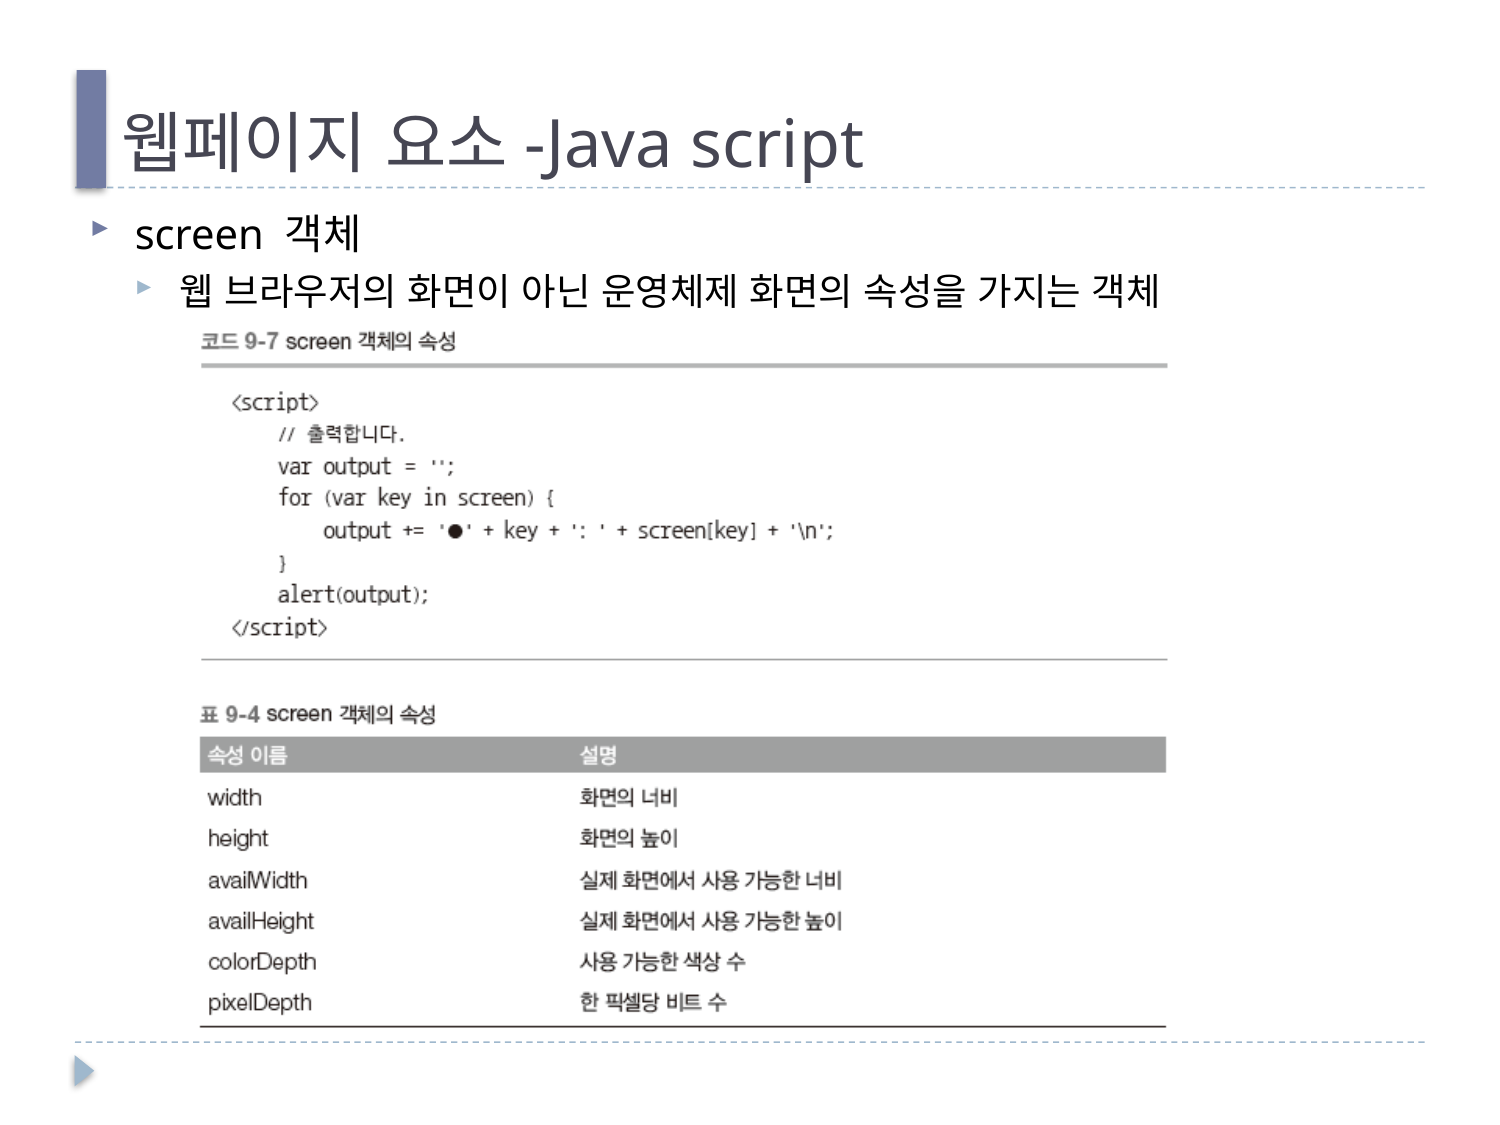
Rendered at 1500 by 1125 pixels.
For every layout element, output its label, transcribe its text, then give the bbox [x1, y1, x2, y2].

picture [199, 326, 1174, 671]
picture [193, 700, 1171, 1035]
list screen 객체 웹 브라우저의 화면이 아닌 운영체제 화면의 속성을 가지는 객체 [75, 200, 1425, 1010]
title 웹페이지 요소-Java script [106, 70, 1425, 189]
